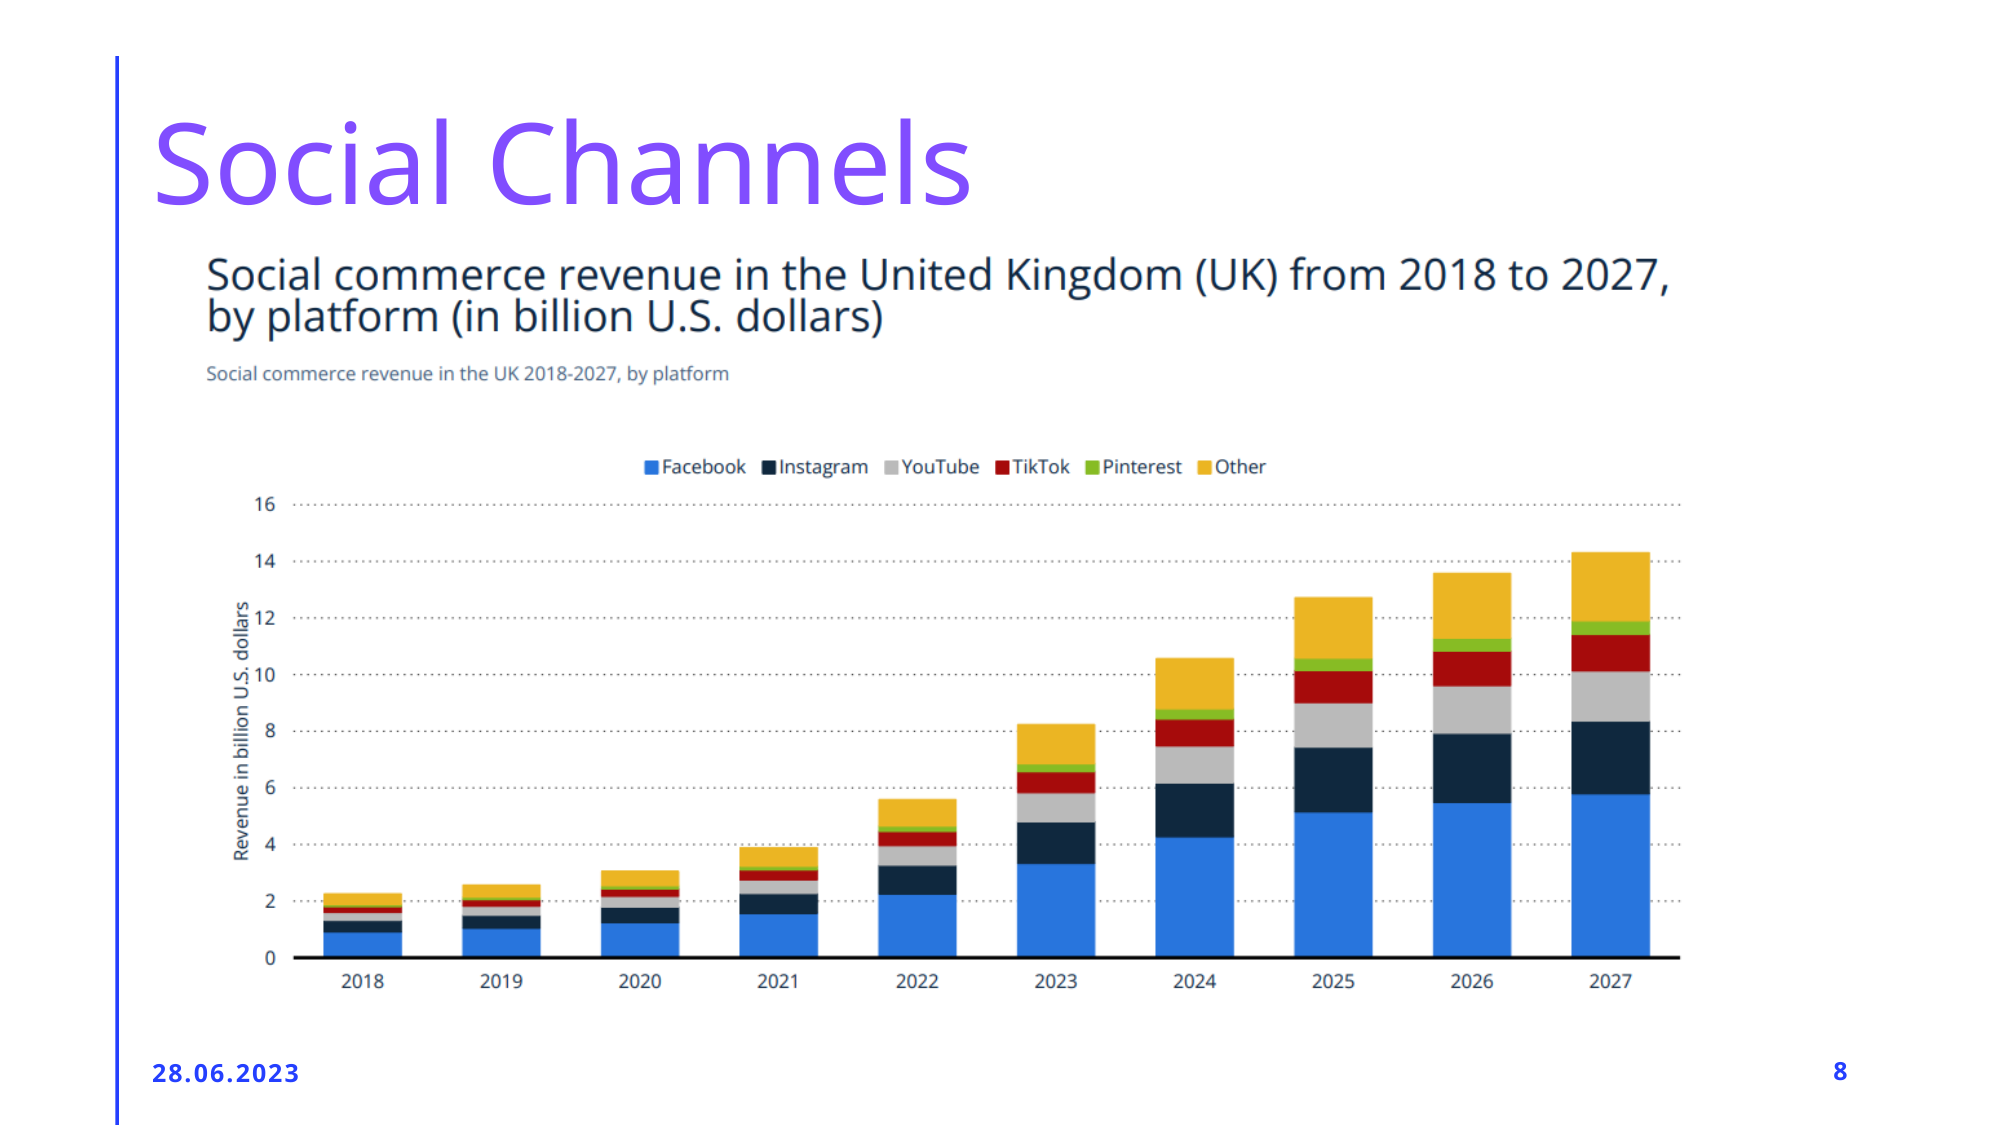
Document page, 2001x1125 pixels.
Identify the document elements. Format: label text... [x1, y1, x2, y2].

title Social Channels [137, 59, 1863, 278]
text_box 28.06.2023 [137, 1042, 588, 1103]
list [175, 246, 1737, 1014]
slide_number 8 [1412, 1042, 1863, 1103]
